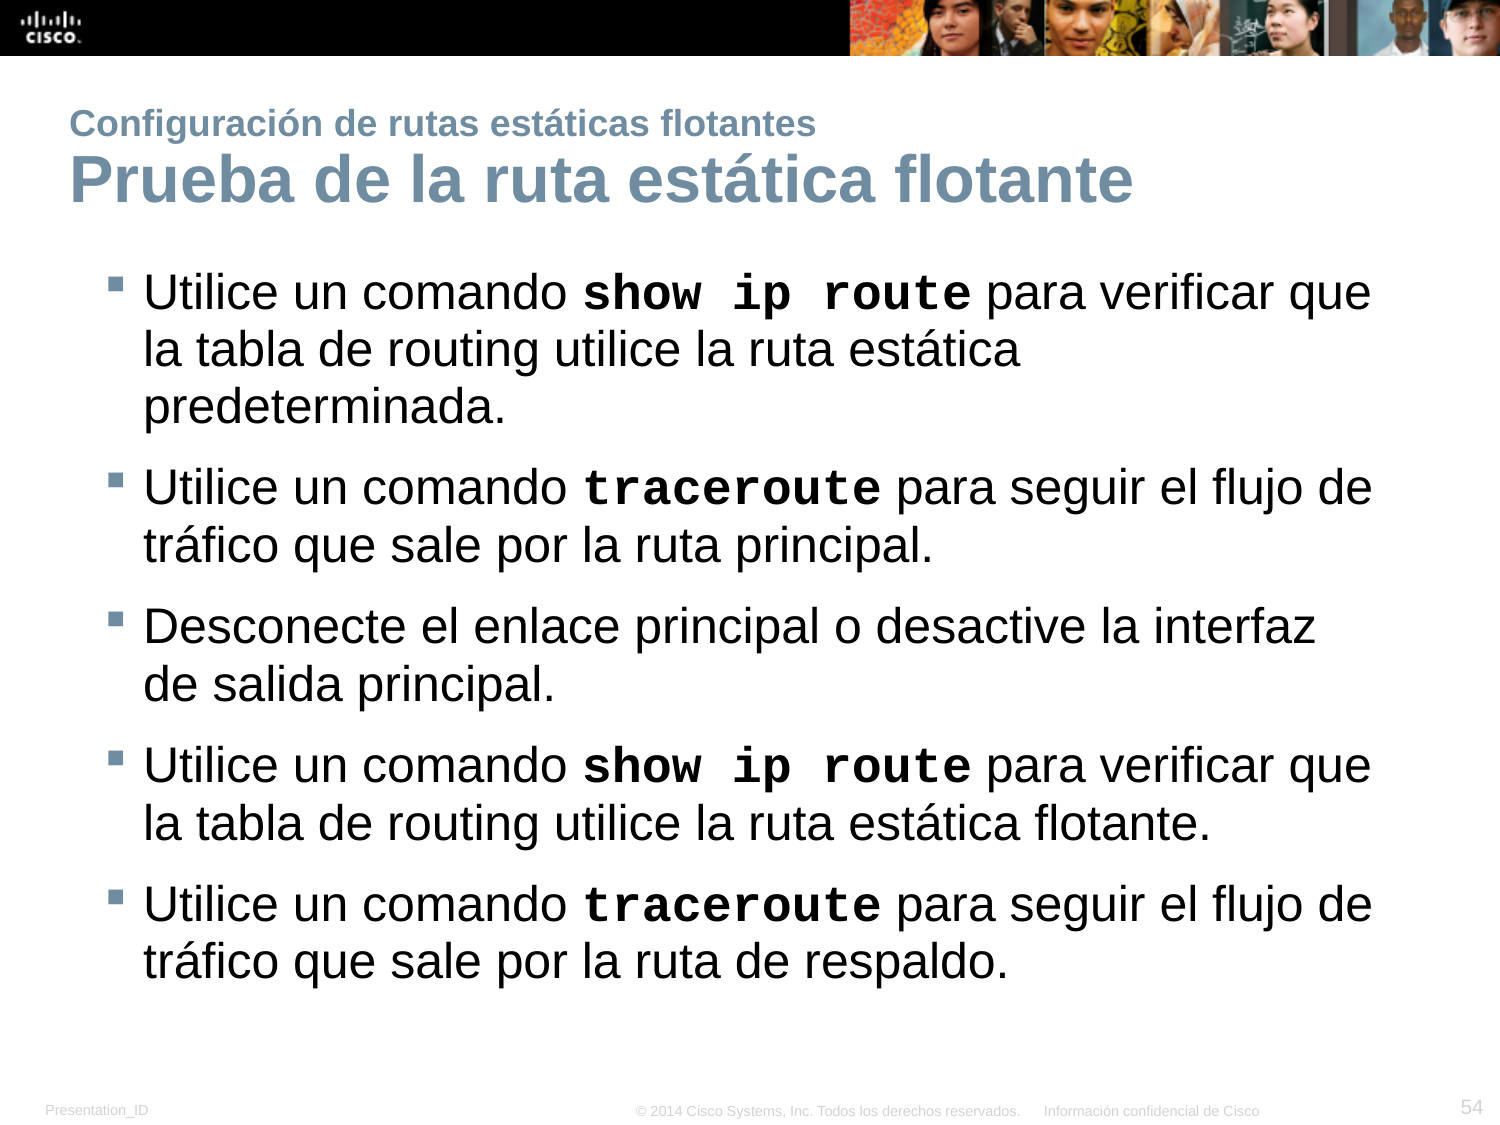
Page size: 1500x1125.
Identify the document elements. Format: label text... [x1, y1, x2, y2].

picture [0, 0, 1500, 56]
list Utilice un comando show ip route para verificar que la tabla de routing utilice la ruta estática predeterminada. Utilice un comando traceroute para seguir el flujo de tráfico que sale por la ruta principal. Desconecte el enlace principal o desactive la interfaz de salida principal. Utilice un comando show ip route para verificar que la tabla de routing utilice la ruta estática flotante. Utilice un comando traceroute para seguir el flujo de tráfico que sale por la ruta de respaldo. [90, 256, 1394, 977]
title Configuración de rutas estáticas flotantes Prueba de la ruta estática flotante [55, 80, 1444, 224]
